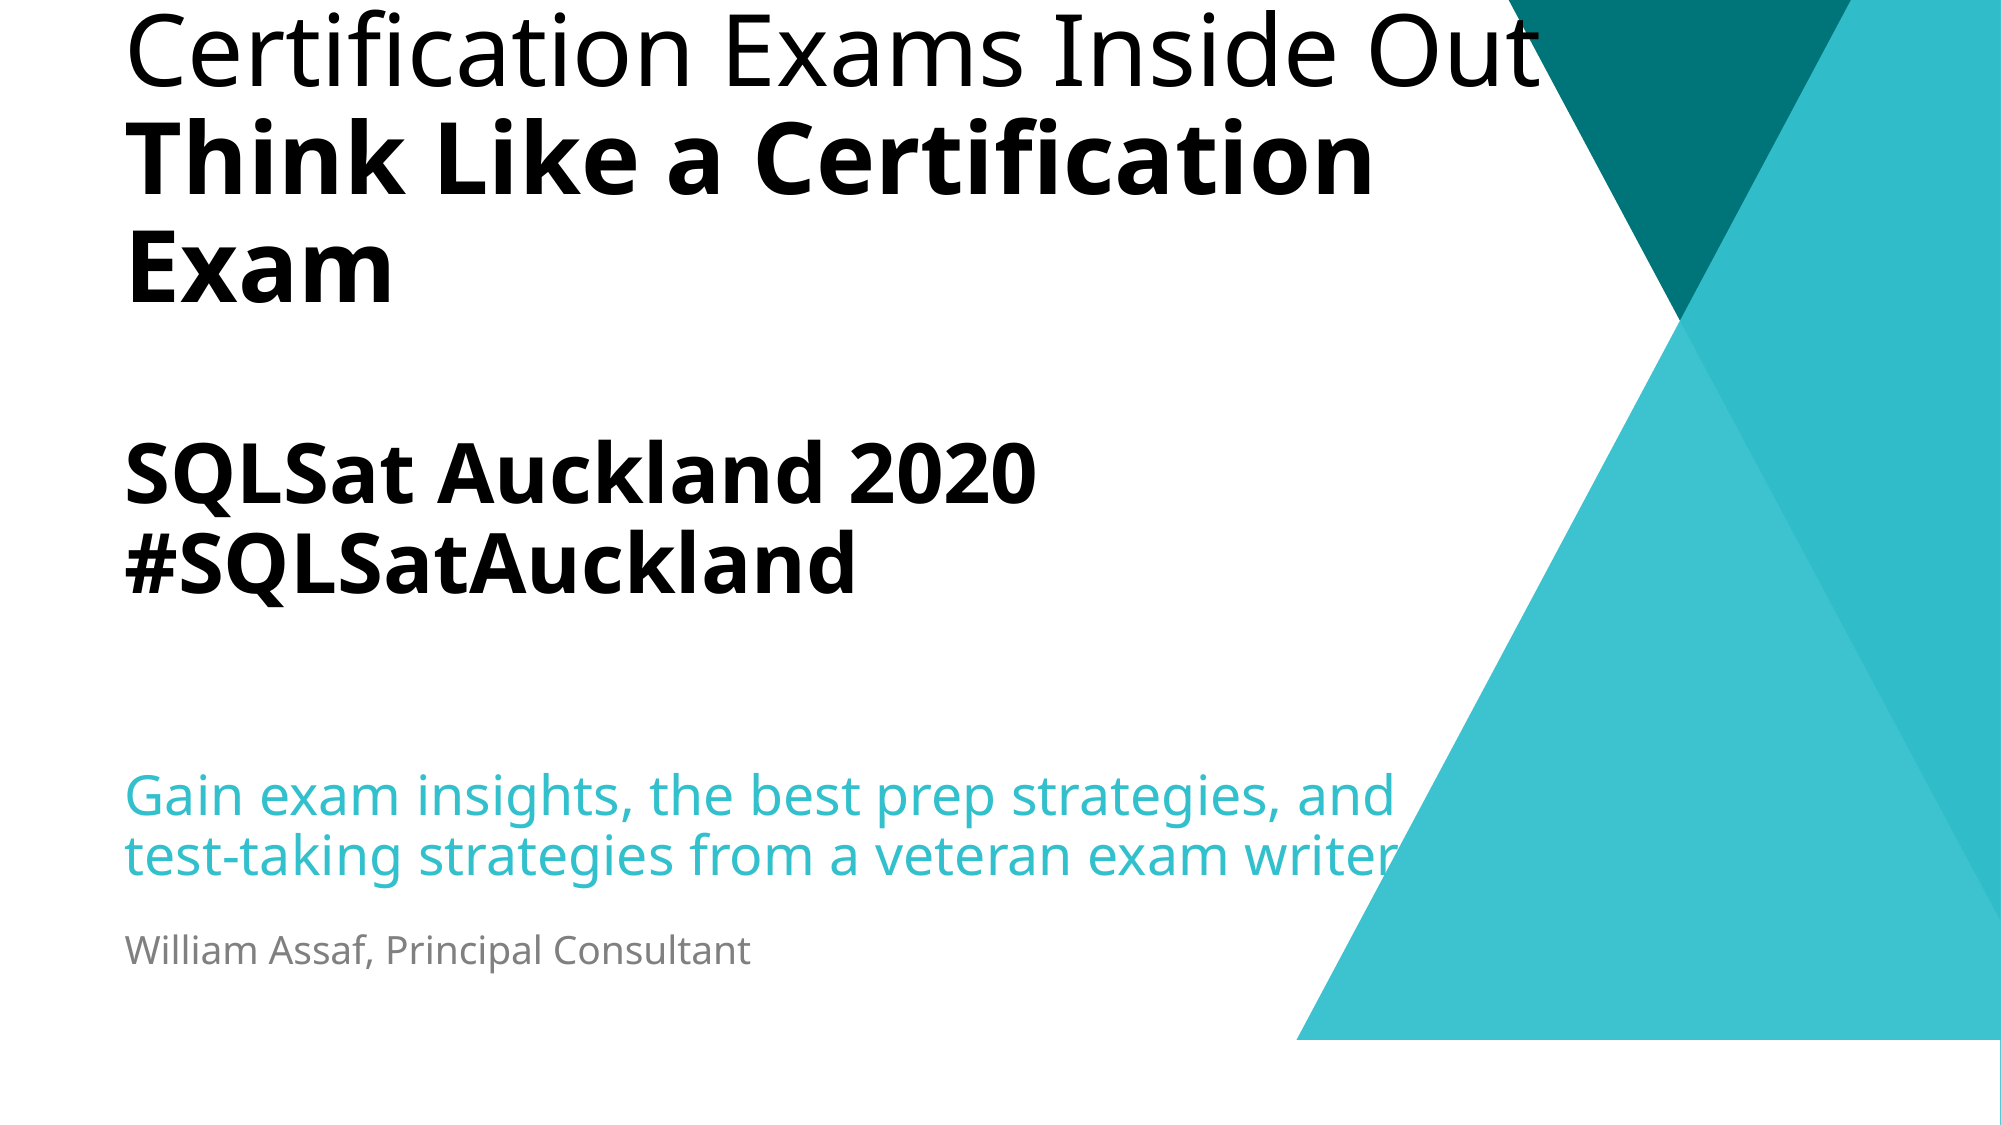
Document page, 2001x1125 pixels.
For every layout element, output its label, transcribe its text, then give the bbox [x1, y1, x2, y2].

list Certification Exams Inside Out Think Like a Certification Exam SQLSat Auckland 2020 #SQLSatAuckland [109, 292, 1588, 619]
list William Assaf, Principal Consultant [109, 918, 1099, 1013]
subtitle Gain exam insights, the best prep strategies, and test-taking strategies from a veteran exam writer [109, 759, 1428, 859]
